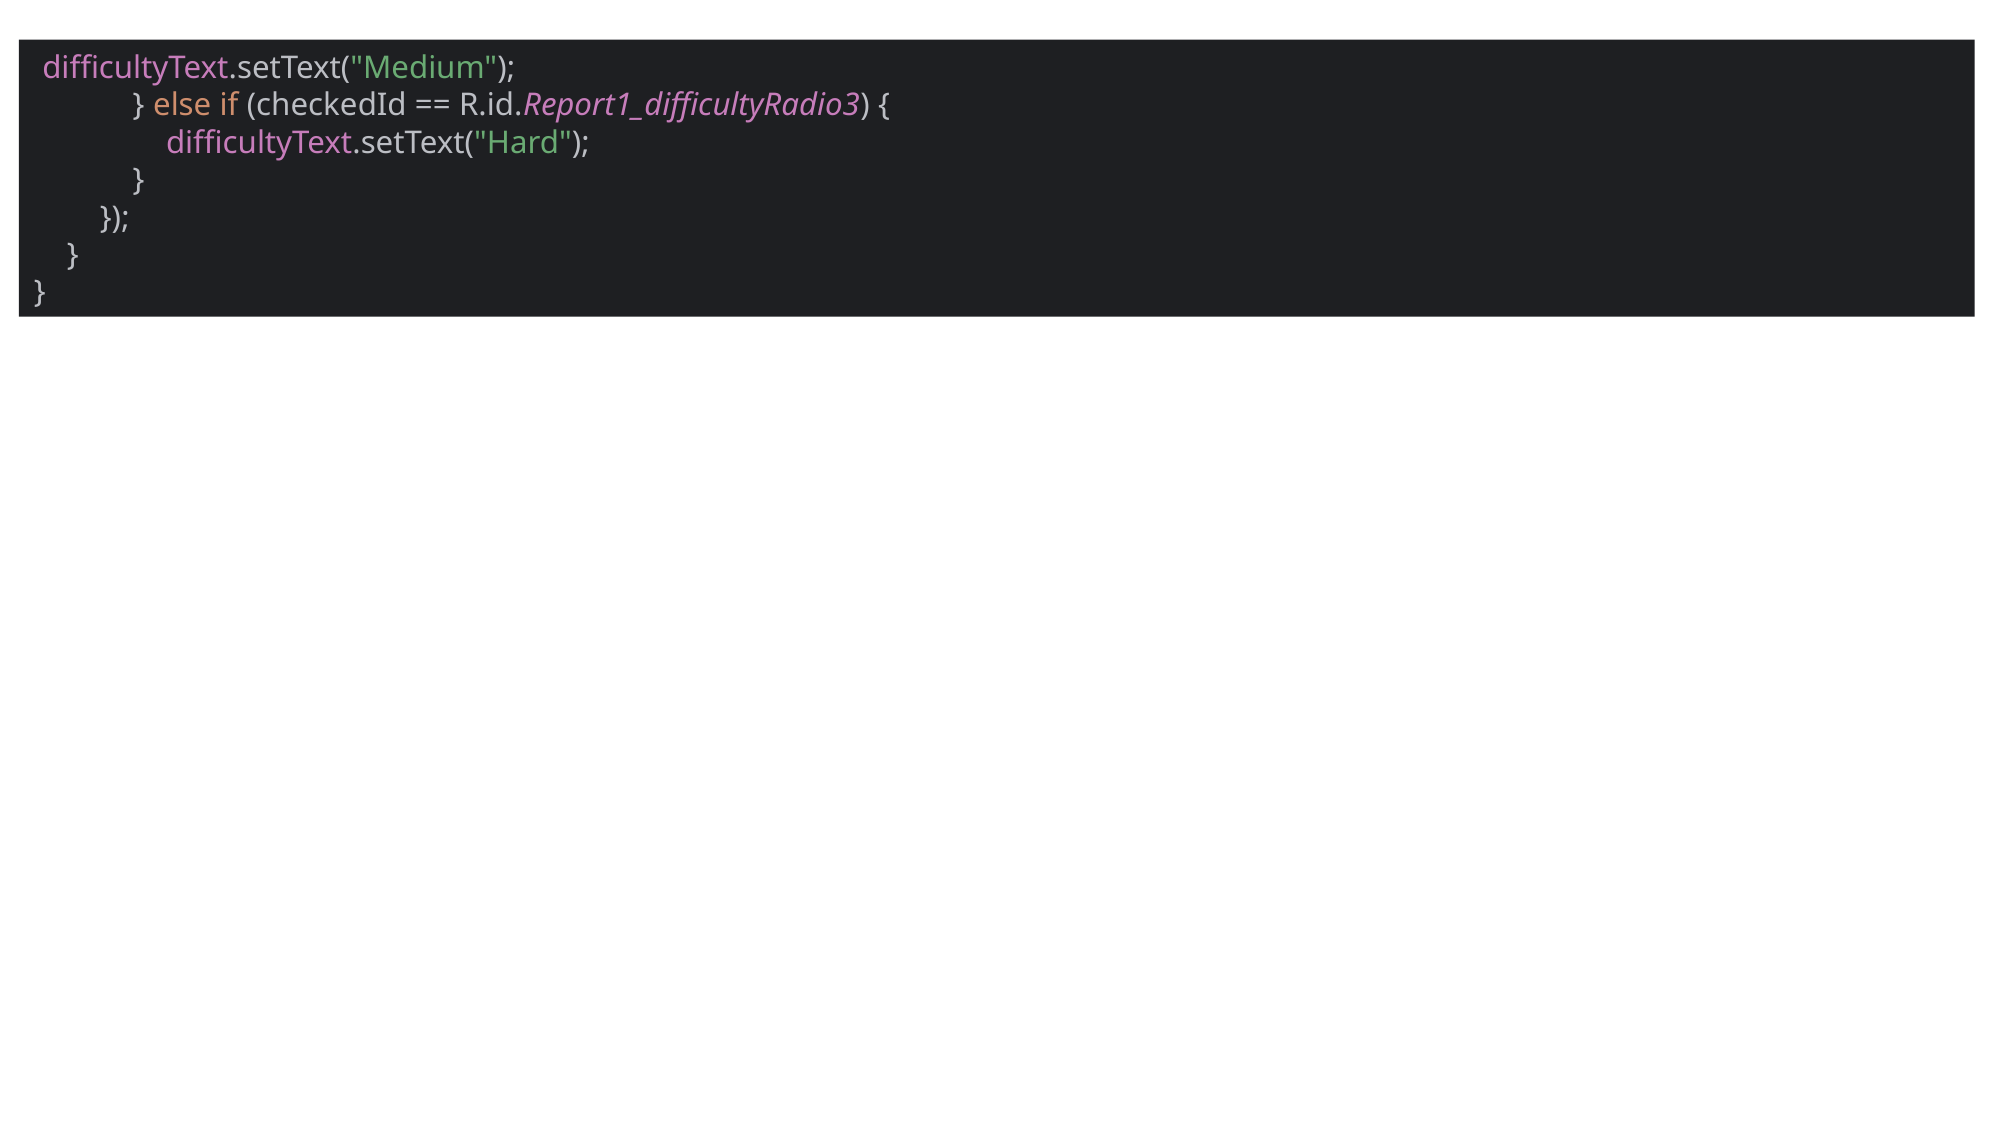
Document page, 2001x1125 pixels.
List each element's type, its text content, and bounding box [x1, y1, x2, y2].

text_box difficultyText.setText("Medium"); } else if (checkedId == R.id.Report1_difficultyRadio3) { difficultyText.setText("Hard"); } }); } } [18, 39, 1975, 317]
